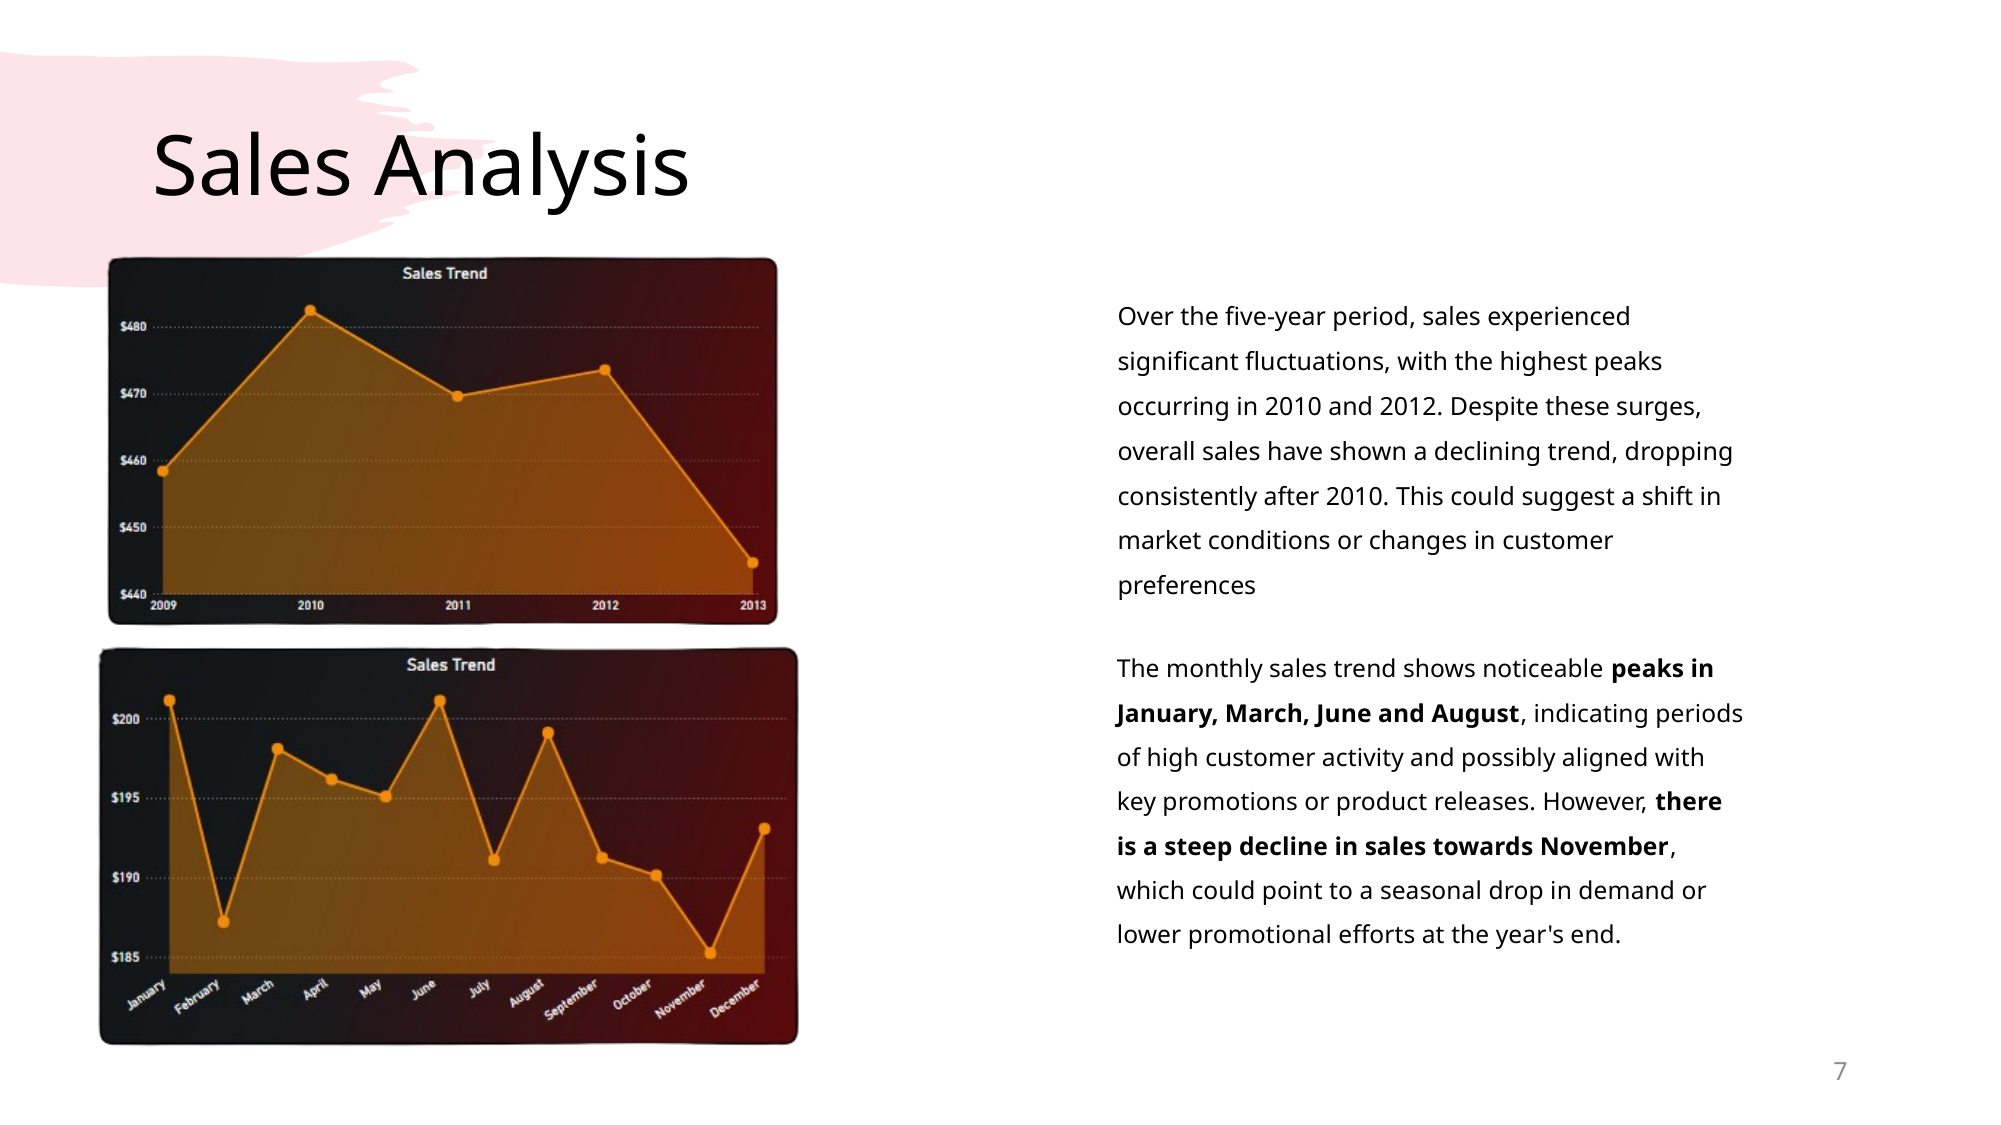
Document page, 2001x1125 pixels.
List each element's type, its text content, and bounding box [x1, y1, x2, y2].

title Sales Analysis [137, 59, 1863, 278]
picture [74, 238, 822, 1067]
text_box The monthly sales trend shows noticeable peaks in January, March, June and August, indicating periods of high customer activity and possibly aligned with key promotions or product releases. However, there is a steep decline in sales towards November, which could point to a seasonal drop in demand or lower promotional efforts at the year's end. [1101, 630, 1764, 1005]
text_box Over the five-year period, sales experienced significant fluctuations, with the highest peaks occurring in 2010 and 2012. Despite these surges, overall sales have shown a declining trend, dropping consistently after 2010. This could suggest a shift in market conditions or changes in customer preferences [1102, 278, 1764, 608]
slide_number 7 [1412, 1042, 1863, 1103]
